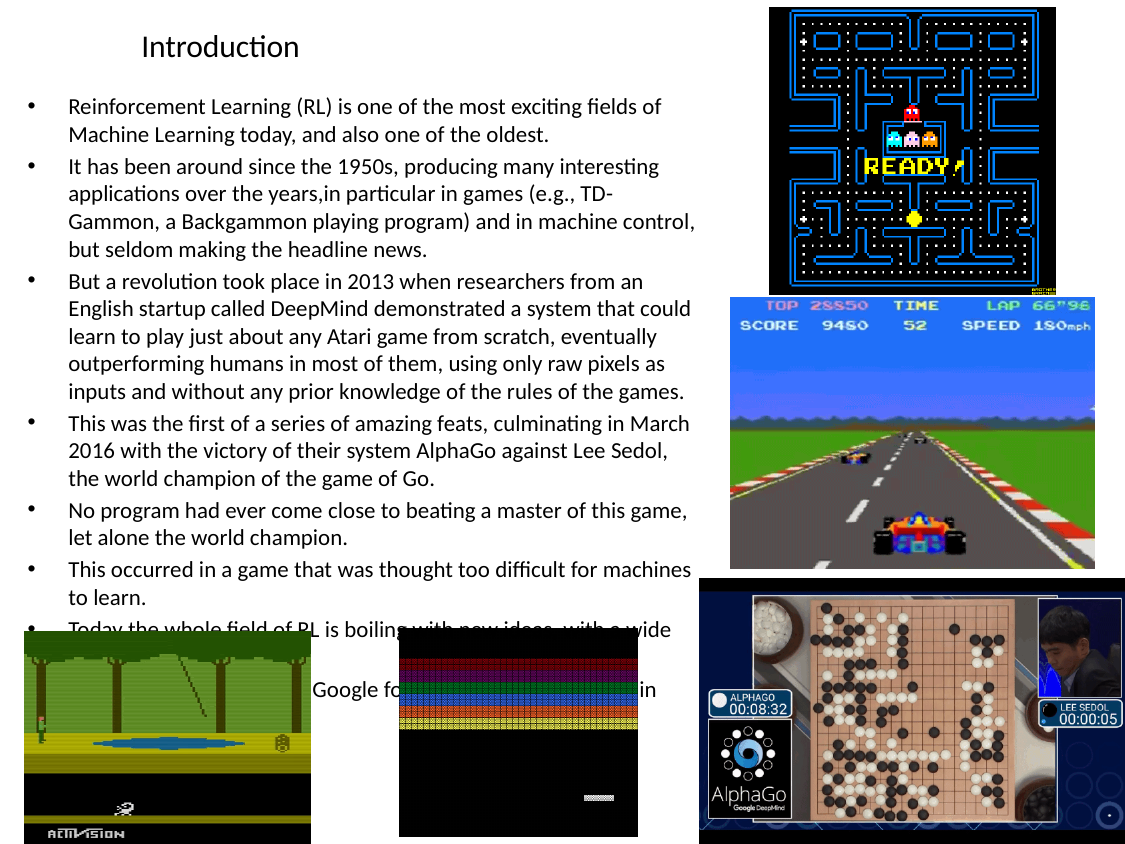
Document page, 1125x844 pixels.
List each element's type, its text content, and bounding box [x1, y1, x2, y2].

picture [769, 7, 1056, 295]
picture [399, 628, 638, 837]
picture [24, 631, 311, 844]
list Reinforcement Learning (RL) is one of the most exciting fields of Machine Learning today, and also one of the oldest. It has been around since the 1950s, producing many interesting applications over the years,in particular in games (e.g., TD-Gammon, a Backgammon playing program) and in machine control, but seldom making the headline news. But a revolution took place in 2013 when researchers from an English startup called DeepMind demonstrated a system that could learn to play just about any Atari game from scratch, eventually outperforming humans in most of them, using only raw pixels as inputs and without any prior knowledge of the rules of the games. This was the first of a series of amazing feats, culminating in March 2016 with the victory of their system AlphaGo against Lee Sedol, the world champion of the game of Go. No program had ever come close to beating a master of this game, let alone the world champion. This occurred in a game that was thought too difficult for machines to learn. Today the whole field of RL is boiling with new ideas, with a wide range of applications. DeepMind was bought by Google for over 500 million dollars in 2014. [12, 84, 713, 754]
picture [730, 297, 1095, 570]
picture [699, 577, 1125, 844]
title Introduction [17, 18, 424, 72]
